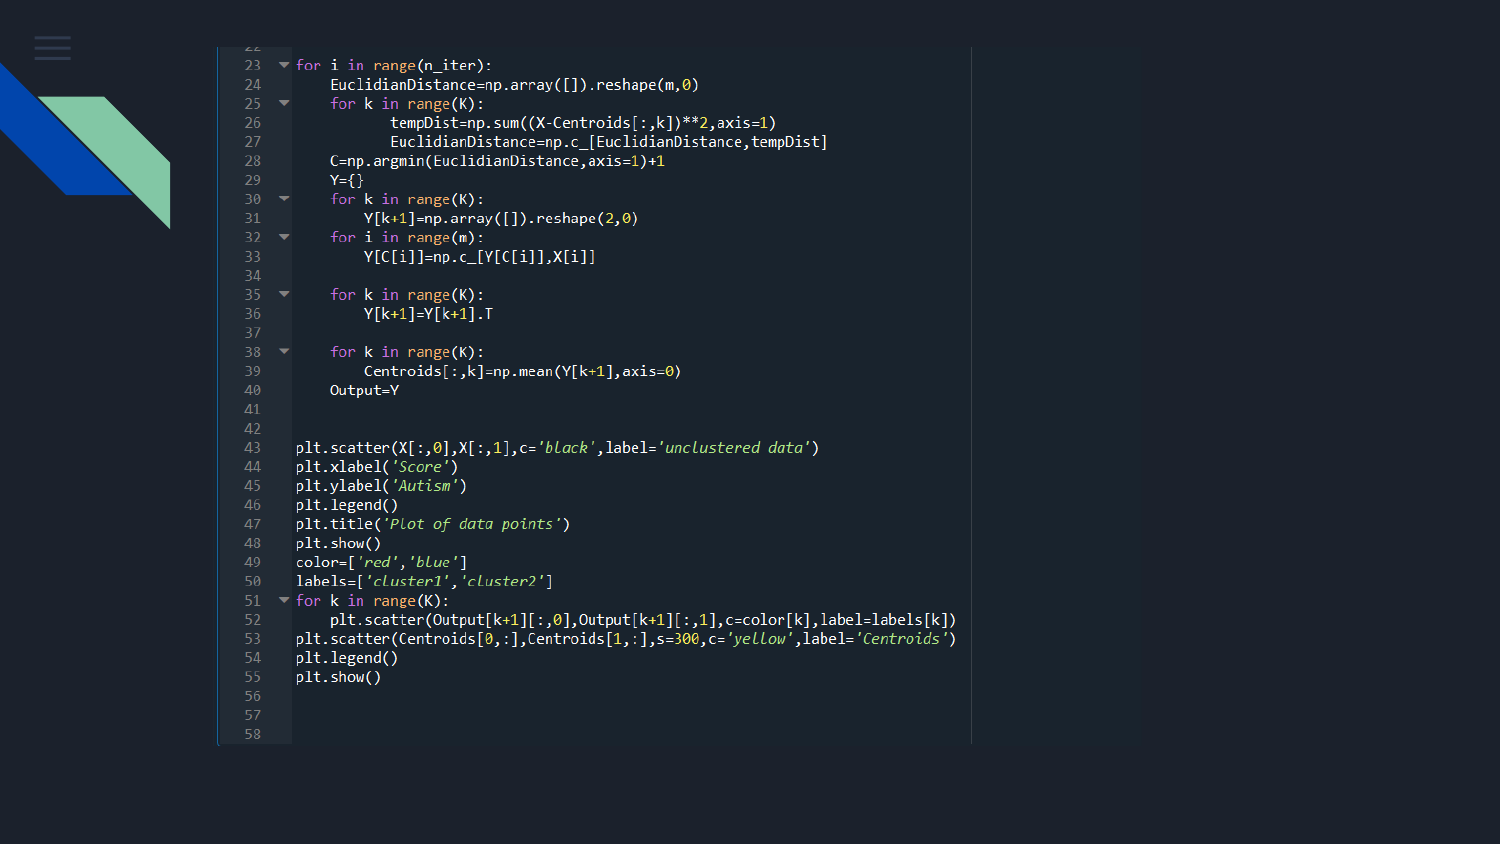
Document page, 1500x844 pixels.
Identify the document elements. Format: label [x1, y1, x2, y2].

picture [213, 46, 1142, 746]
